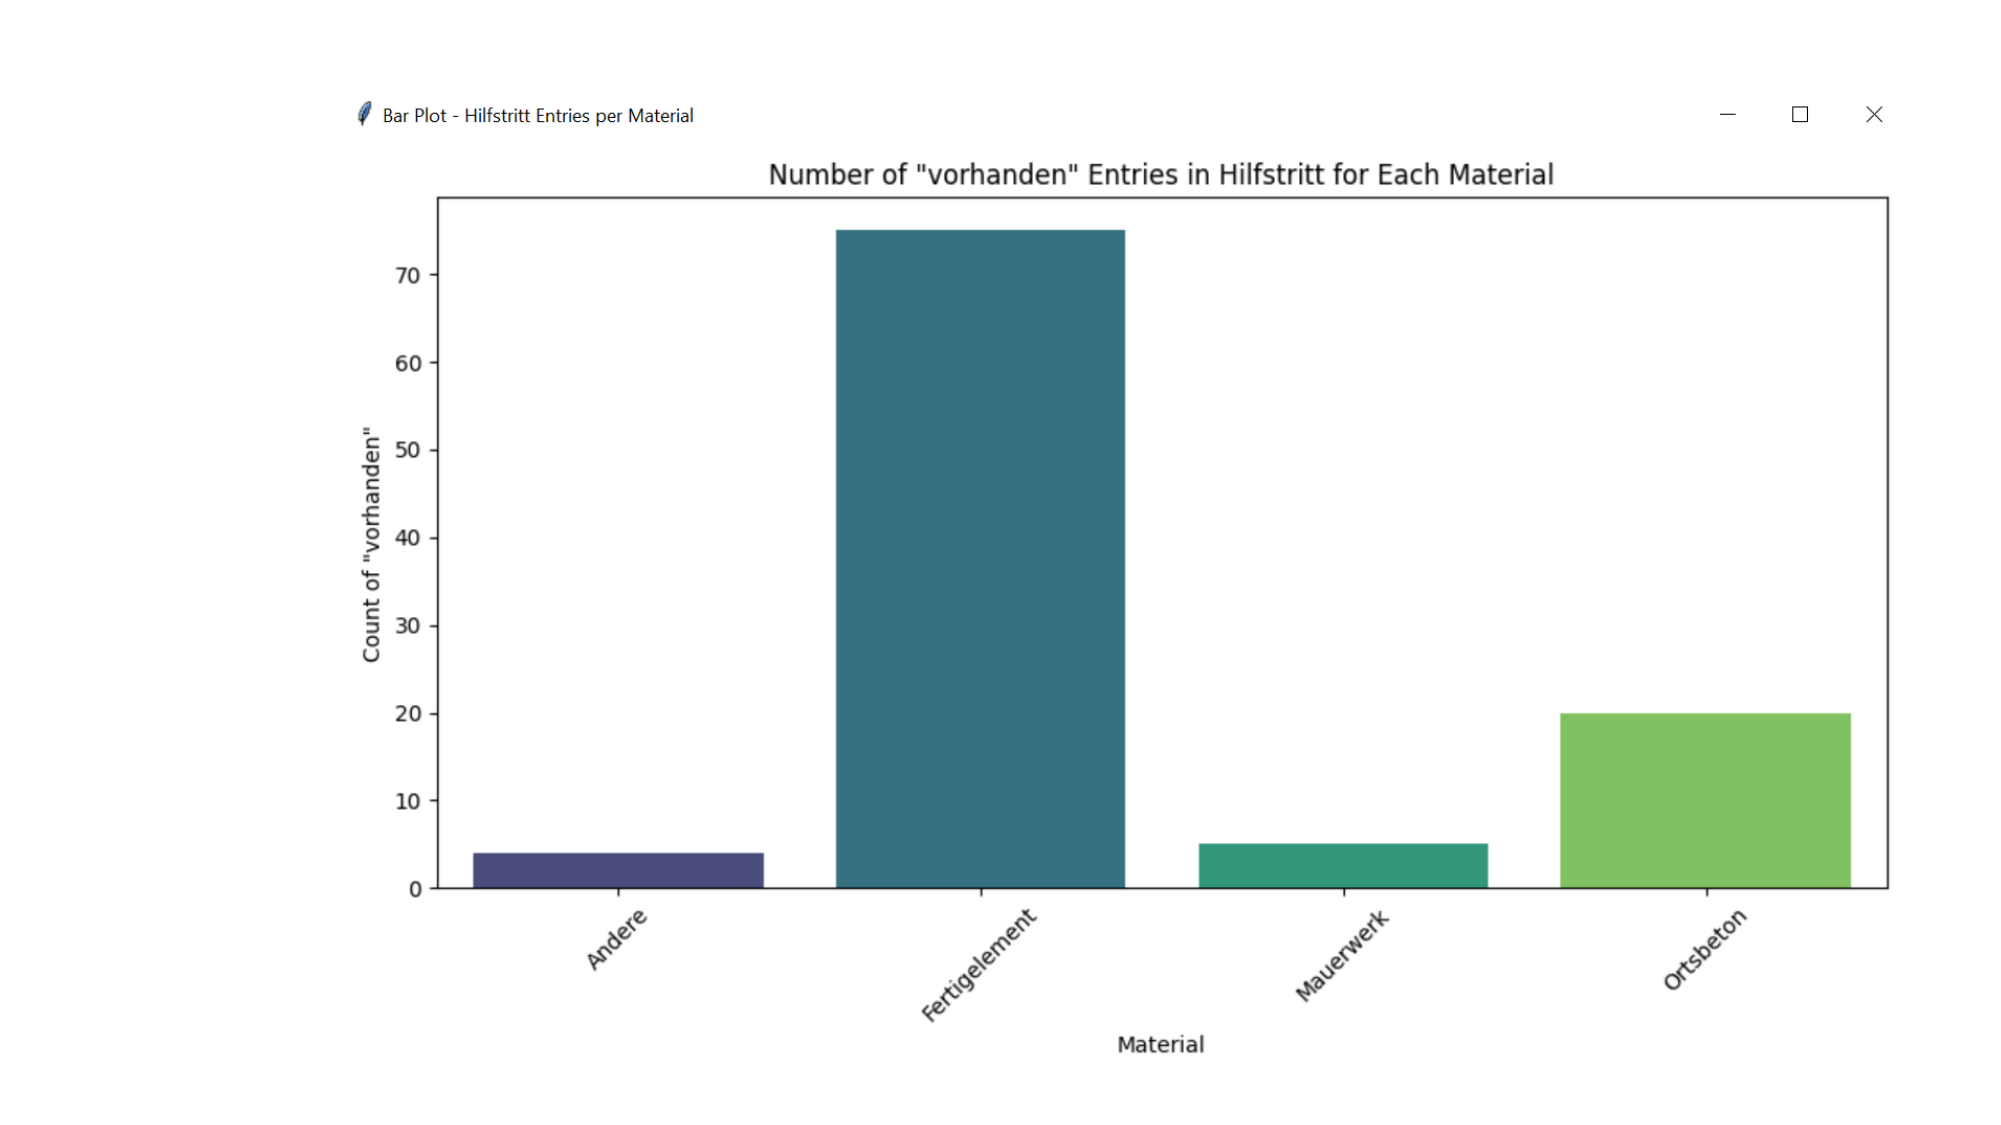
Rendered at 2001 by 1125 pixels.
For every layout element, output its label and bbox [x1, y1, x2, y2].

list [346, 95, 1896, 1066]
